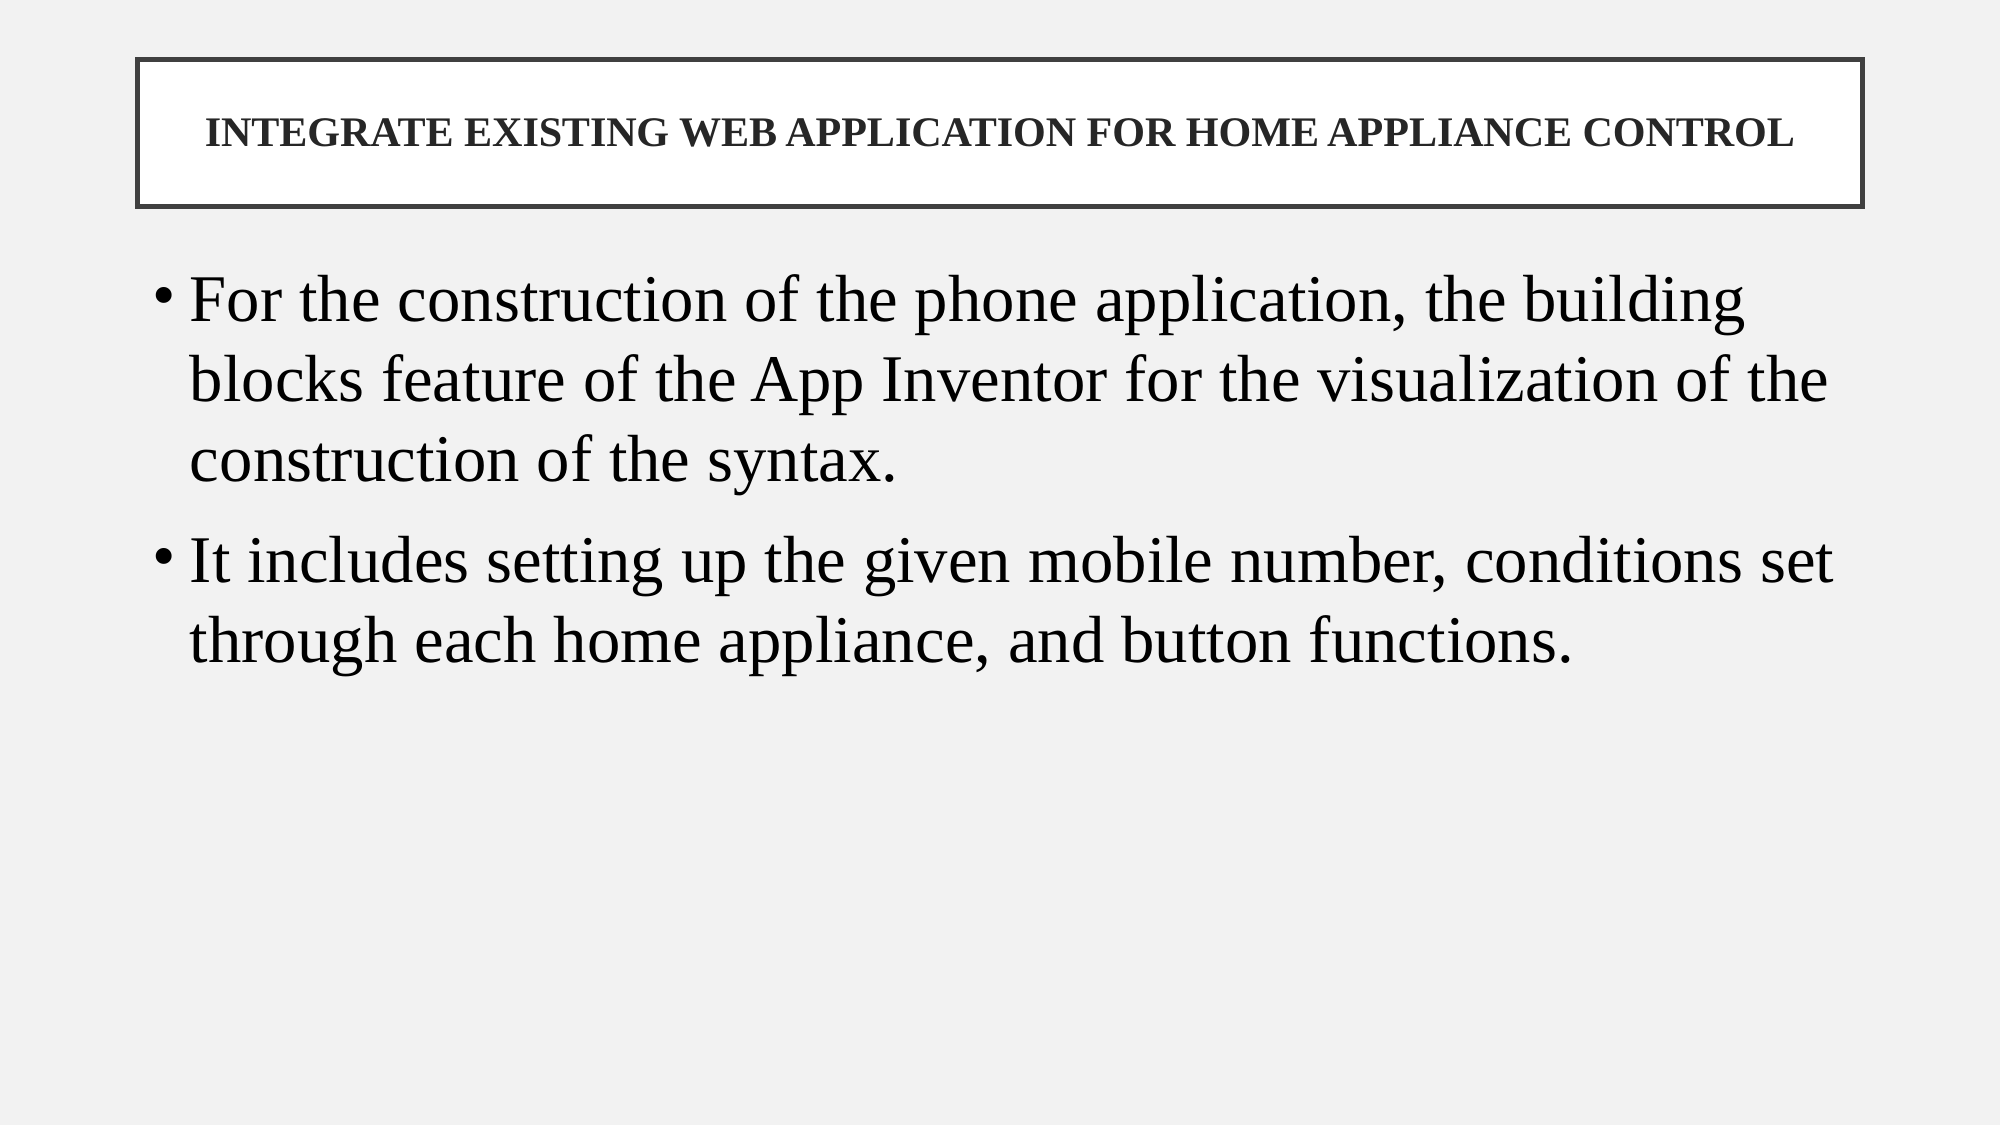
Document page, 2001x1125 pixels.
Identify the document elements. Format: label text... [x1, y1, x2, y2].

list For the construction of the phone application, the building blocks feature of the App Inventor for the visualization of the construction of the syntax. It includes setting up the given mobile number, conditions set through each home appliance, and button functions. [137, 247, 1863, 1014]
title INTEGRATE EXISTING WEB APPLICATION FOR HOME APPLIANCE CONTROL [135, 57, 1865, 209]
